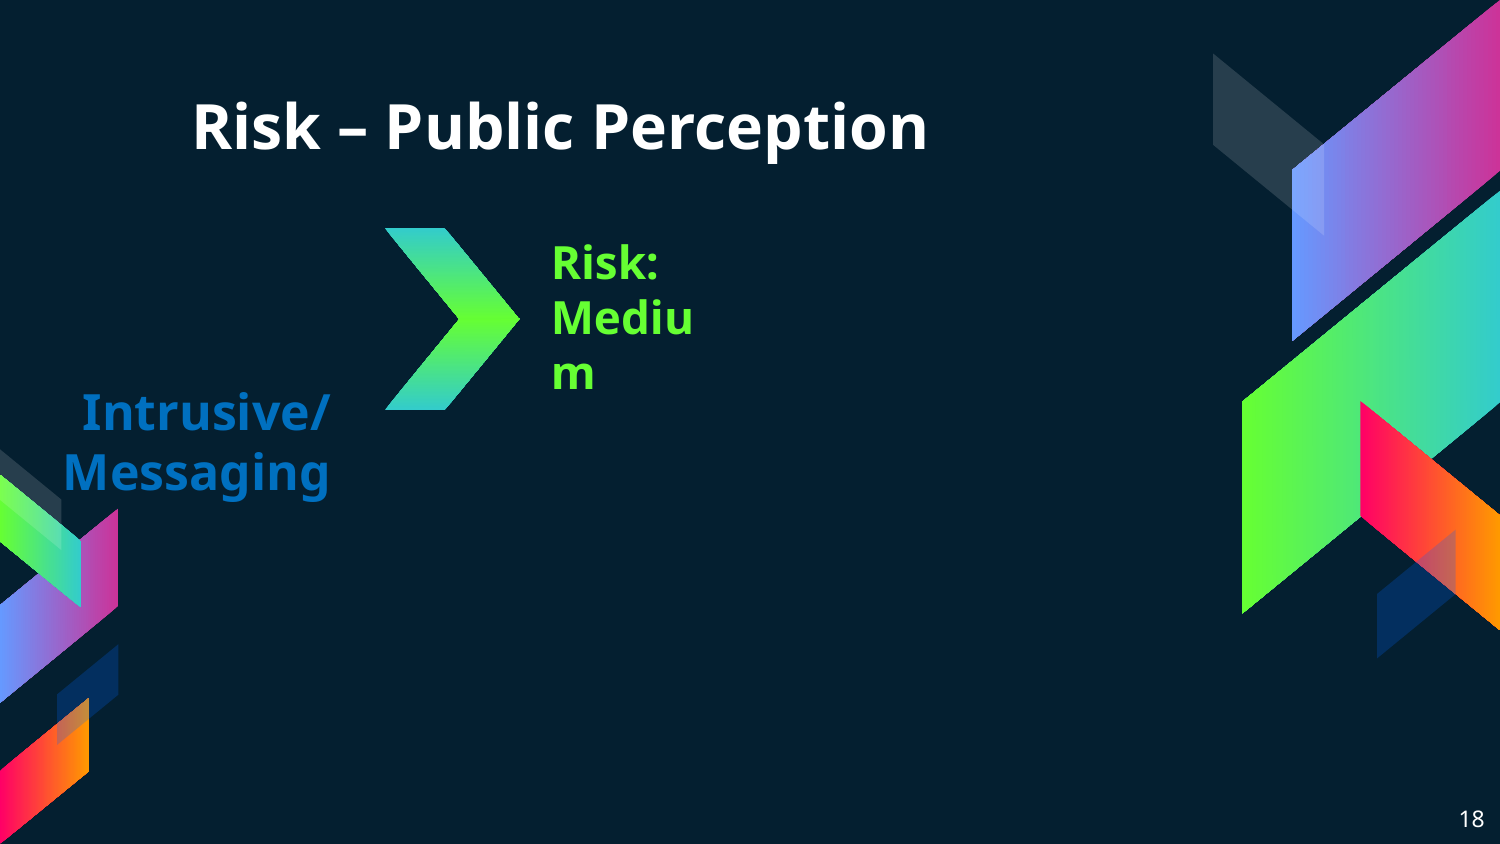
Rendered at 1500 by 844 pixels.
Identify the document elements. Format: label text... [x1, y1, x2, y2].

text_box Risk: Medium [535, 214, 741, 418]
slide_number 18 [1403, 789, 1500, 844]
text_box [384, 227, 520, 411]
text_box Intrusive/ Messaging [38, 339, 346, 543]
title Risk – Public Perception [176, 72, 1156, 177]
